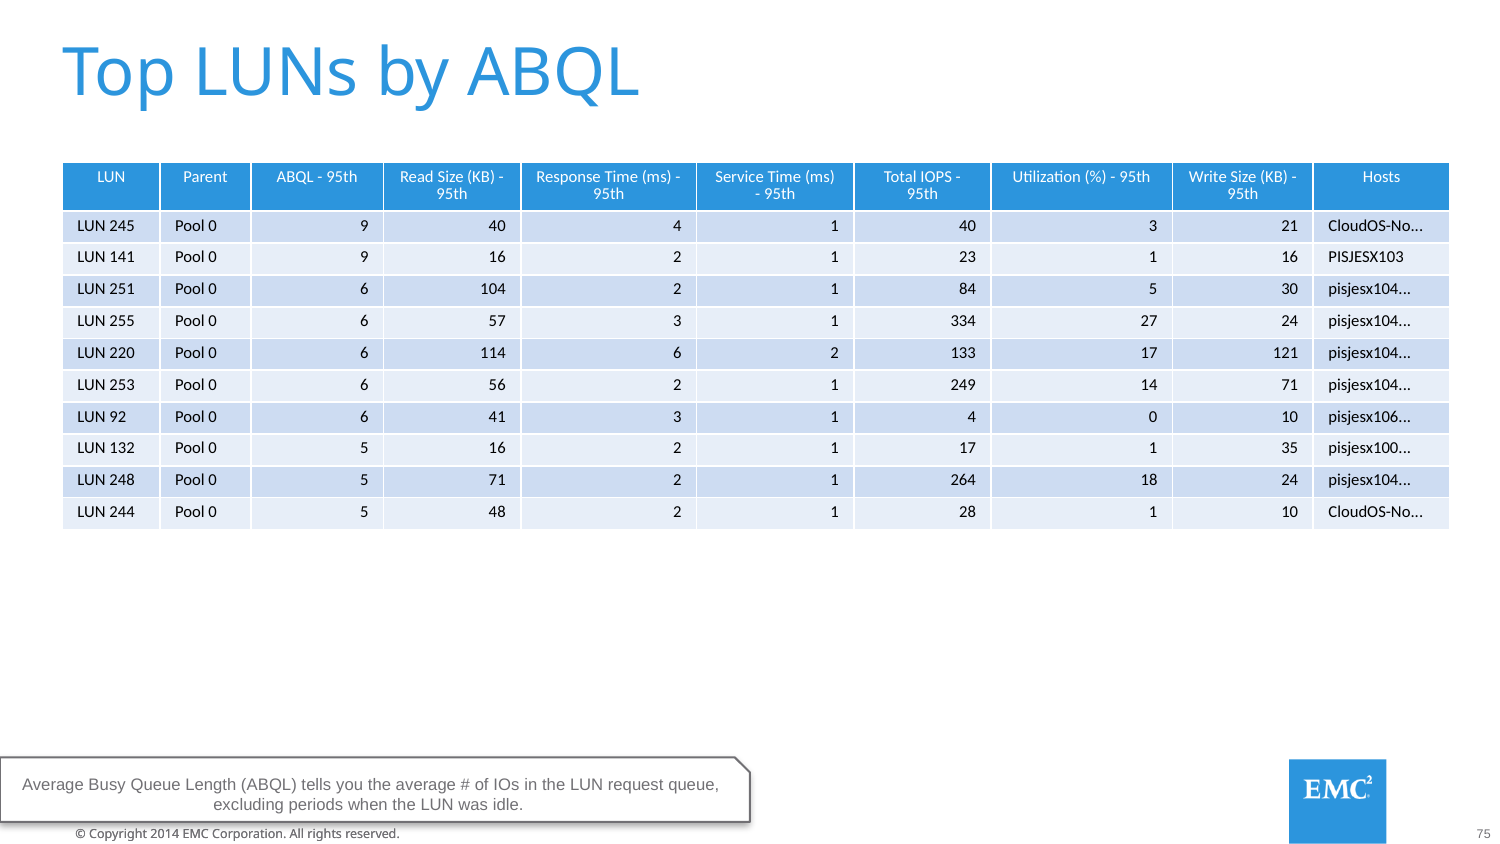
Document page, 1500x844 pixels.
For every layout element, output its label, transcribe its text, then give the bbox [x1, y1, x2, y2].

table_cell 2 [522, 244, 696, 274]
table_cell 16 [384, 244, 520, 274]
table_cell 1 [697, 467, 853, 497]
table_cell pisjesx104... [1314, 339, 1449, 369]
table_cell 6 [252, 403, 383, 433]
table_cell 2 [522, 371, 696, 401]
table_cell LUN 220 [63, 339, 159, 369]
table_cell 6 [252, 276, 383, 306]
title Top LUNs by ABQL [62, 37, 1450, 113]
table_header Parent [161, 163, 250, 210]
table_cell 6 [522, 339, 696, 369]
table_cell 6 [252, 371, 383, 401]
table_header ABQL - 95th [252, 163, 383, 210]
table_header Hosts [1314, 163, 1449, 210]
table_cell 16 [1173, 244, 1312, 274]
table_cell 84 [855, 276, 990, 306]
table_cell 114 [384, 339, 520, 369]
table_cell Pool 0 [161, 308, 250, 338]
table_cell LUN 245 [63, 212, 159, 242]
table_cell Pool 0 [161, 403, 250, 433]
table_cell 27 [992, 308, 1172, 338]
table_cell 3 [522, 403, 696, 433]
table_cell 1 [697, 403, 853, 433]
table_cell Pool 0 [161, 467, 250, 497]
table_cell 21 [1173, 212, 1312, 242]
table_cell 5 [252, 467, 383, 497]
table_cell 40 [855, 212, 990, 242]
table_cell 4 [855, 403, 990, 433]
table_header Utilization (%) - 95th [992, 163, 1172, 210]
table_header Write Size (KB) - 95th [1173, 163, 1312, 210]
table_cell LUN 253 [63, 371, 159, 401]
table_cell 56 [384, 371, 520, 401]
table_cell 249 [855, 371, 990, 401]
table_cell LUN 92 [63, 403, 159, 433]
table_cell Pool 0 [161, 276, 250, 306]
table_cell 35 [1173, 435, 1312, 465]
table_cell 57 [384, 308, 520, 338]
table_cell 2 [522, 276, 696, 306]
table_cell 104 [384, 276, 520, 306]
table_cell LUN 255 [63, 308, 159, 338]
table_cell 40 [384, 212, 520, 242]
table_cell 30 [1173, 276, 1312, 306]
table_cell 1 [697, 435, 853, 465]
table_cell 1 [697, 212, 853, 242]
table_cell LUN 132 [63, 435, 159, 465]
table_header LUN [63, 163, 159, 210]
table_cell 5 [252, 435, 383, 465]
table_cell 1 [697, 276, 853, 306]
table_header Service Time (ms) - 95th [697, 163, 853, 210]
table_cell 41 [384, 403, 520, 433]
table_cell 48 [384, 498, 520, 529]
table_cell 9 [252, 244, 383, 274]
table_cell 5 [252, 498, 383, 529]
table_cell 24 [1173, 308, 1312, 338]
table_cell 71 [1173, 371, 1312, 401]
table_cell 2 [522, 467, 696, 497]
table_header Read Size (KB) - 95th [384, 163, 520, 210]
table_header Total IOPS - 95th [855, 163, 990, 210]
table_cell 28 [855, 498, 990, 529]
table_cell 6 [252, 339, 383, 369]
table_cell LUN 141 [63, 244, 159, 274]
table_cell 4 [522, 212, 696, 242]
table_cell 1 [992, 435, 1172, 465]
table_cell LUN 248 [63, 467, 159, 497]
table_cell LUN 251 [63, 276, 159, 306]
table_cell 1 [992, 498, 1172, 529]
table_cell 2 [522, 498, 696, 529]
table_cell 3 [522, 308, 696, 338]
table_cell pisjesx104... [1314, 308, 1449, 338]
table_cell CloudOS-No... [1314, 212, 1449, 242]
table_cell 1 [992, 244, 1172, 274]
table_header Response Time (ms) - 95th [522, 163, 696, 210]
table_cell Pool 0 [161, 498, 250, 529]
table_cell CloudOS-No... [1314, 498, 1449, 529]
table_cell 3 [992, 212, 1172, 242]
table_cell Pool 0 [161, 212, 250, 242]
picture [1303, 775, 1372, 799]
table_cell 5 [992, 276, 1172, 306]
table_cell 16 [384, 435, 520, 465]
table_cell 24 [1173, 467, 1312, 497]
table_cell 2 [697, 339, 853, 369]
table_cell 10 [1173, 498, 1312, 529]
table_cell 334 [855, 308, 990, 338]
table_cell 6 [252, 308, 383, 338]
table_cell pisjesx104... [1314, 276, 1449, 306]
table_cell 1 [697, 308, 853, 338]
table_cell Pool 0 [161, 371, 250, 401]
table_cell 1 [697, 244, 853, 274]
table_cell LUN 244 [63, 498, 159, 529]
table_cell Pool 0 [161, 339, 250, 369]
table_cell 9 [252, 212, 383, 242]
table_cell 1 [697, 498, 853, 529]
table_cell pisjesx104... [1314, 371, 1449, 401]
table_cell 0 [992, 403, 1172, 433]
table_cell 71 [384, 467, 520, 497]
table_cell Pool 0 [161, 244, 250, 274]
text_box Average Busy Queue Length (ABQL) tells you the average # of IOs in the LUN request queue, excluding periods when the LUN was idle. [0, 756, 751, 823]
table_cell 18 [992, 467, 1172, 497]
table_cell 1 [697, 371, 853, 401]
table_cell 2 [522, 435, 696, 465]
table_cell pisjesx100... [1314, 435, 1449, 465]
table_cell pisjesx106... [1314, 403, 1449, 433]
table_cell 10 [1173, 403, 1312, 433]
table_cell 17 [992, 339, 1172, 369]
table_cell 23 [855, 244, 990, 274]
table_cell 14 [992, 371, 1172, 401]
table_cell 264 [855, 467, 990, 497]
table_cell 17 [855, 435, 990, 465]
table_cell 133 [855, 339, 990, 369]
table_cell Pool 0 [161, 435, 250, 465]
table_cell PISJESX103 [1314, 244, 1449, 274]
table_cell pisjesx104... [1314, 467, 1449, 497]
table_cell 121 [1173, 339, 1312, 369]
